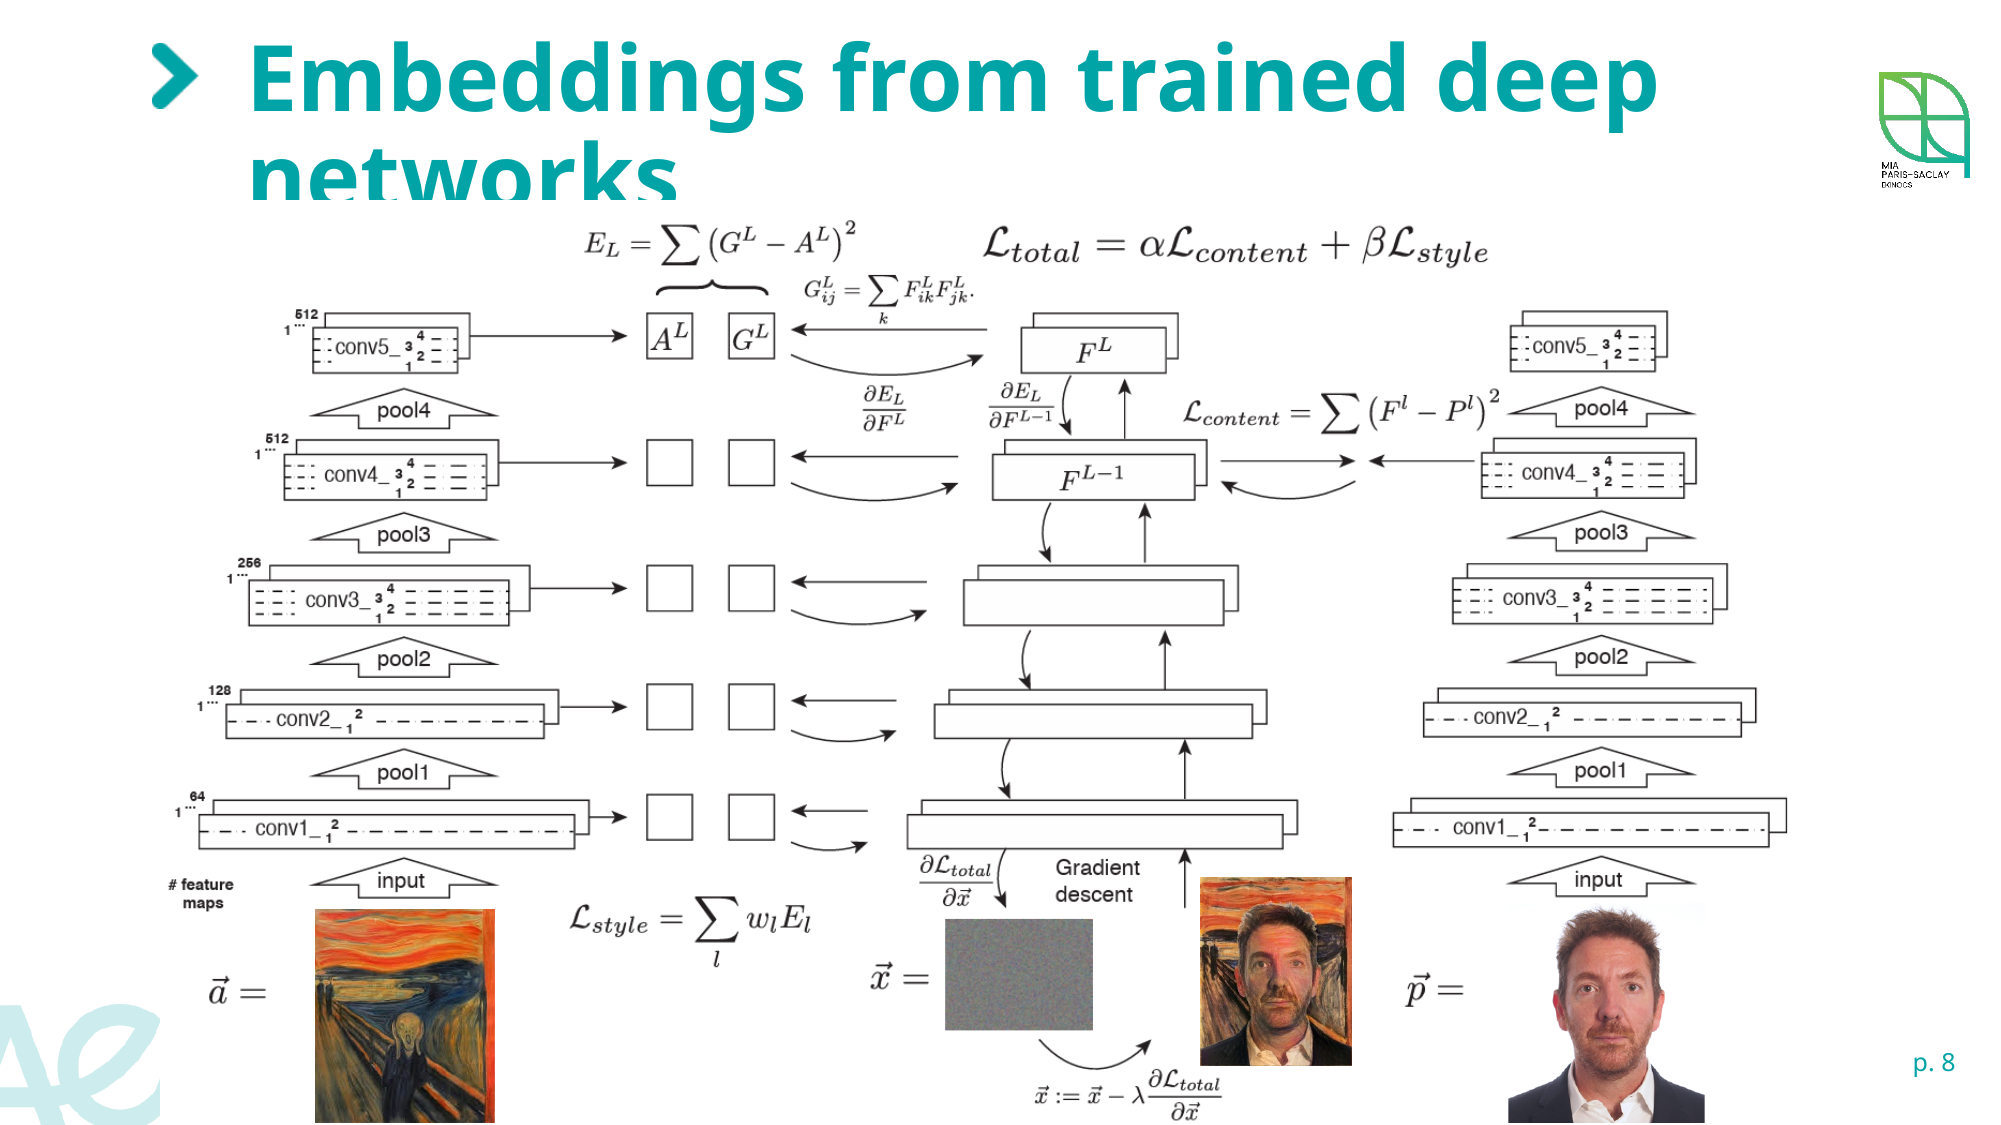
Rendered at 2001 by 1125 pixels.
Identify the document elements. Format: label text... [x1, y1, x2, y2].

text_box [160, 200, 1800, 1125]
picture [0, 996, 160, 1125]
picture [152, 43, 200, 109]
title Embeddings from trained deep networks [137, 59, 1863, 203]
picture [1862, 54, 1986, 205]
